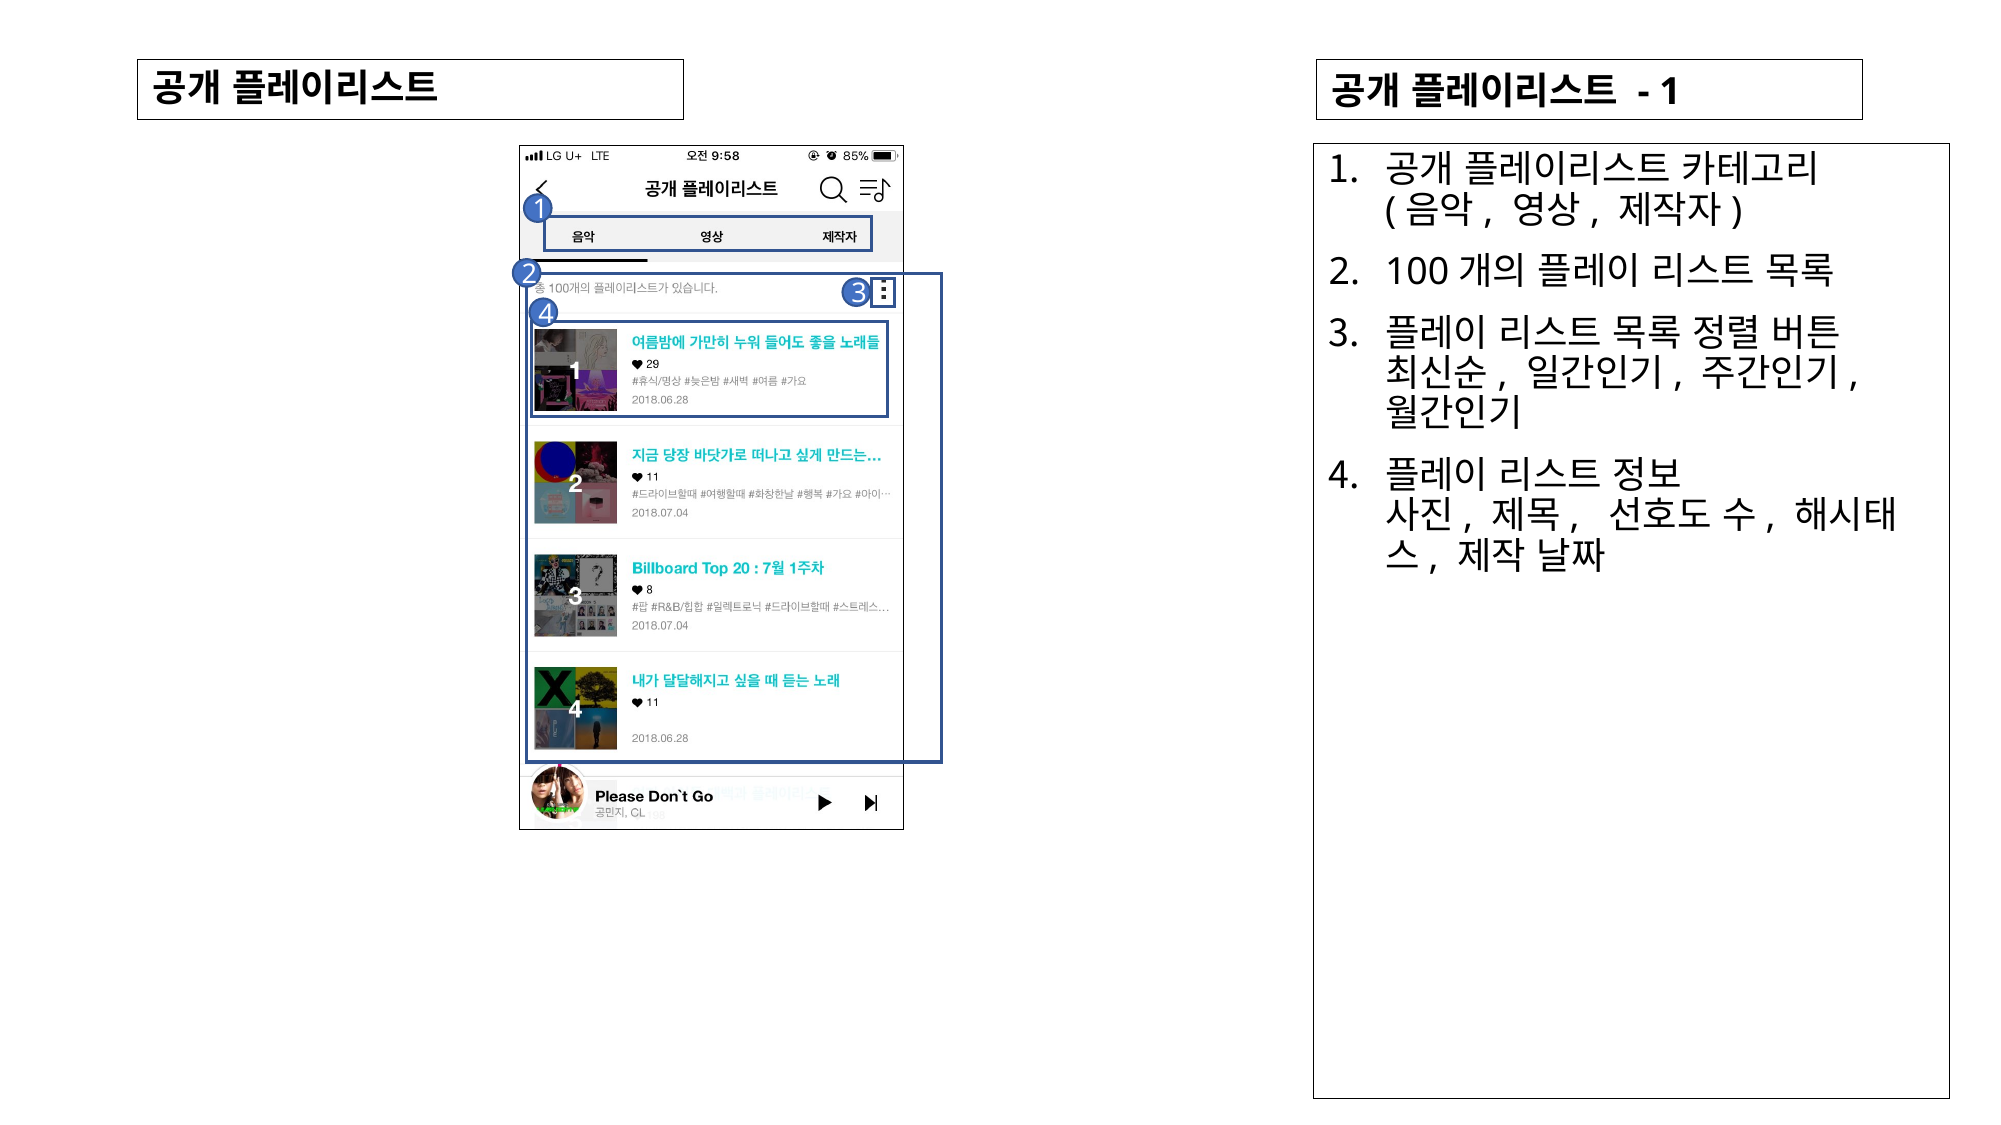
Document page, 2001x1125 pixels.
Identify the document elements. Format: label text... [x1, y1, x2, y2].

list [519, 145, 904, 830]
list 공개 플레이리스트 - 1 [1316, 59, 1863, 120]
text_box 2 [511, 260, 519, 286]
title 공개 플레이리스트 [137, 59, 684, 120]
text_box [904, 272, 943, 763]
list 공개 플레이리스트 카테고리 (음악, 영상, 제작자) 100개의 플레이 리스트 목록 플레이 리스트 목록 정렬 버튼 최신순, 일간인기, 주간인기, 월간인기 플레이 리스트 정보 사진, 제목, 선호도 수, 해시태스, 제작 날짜 [1313, 143, 1950, 1099]
